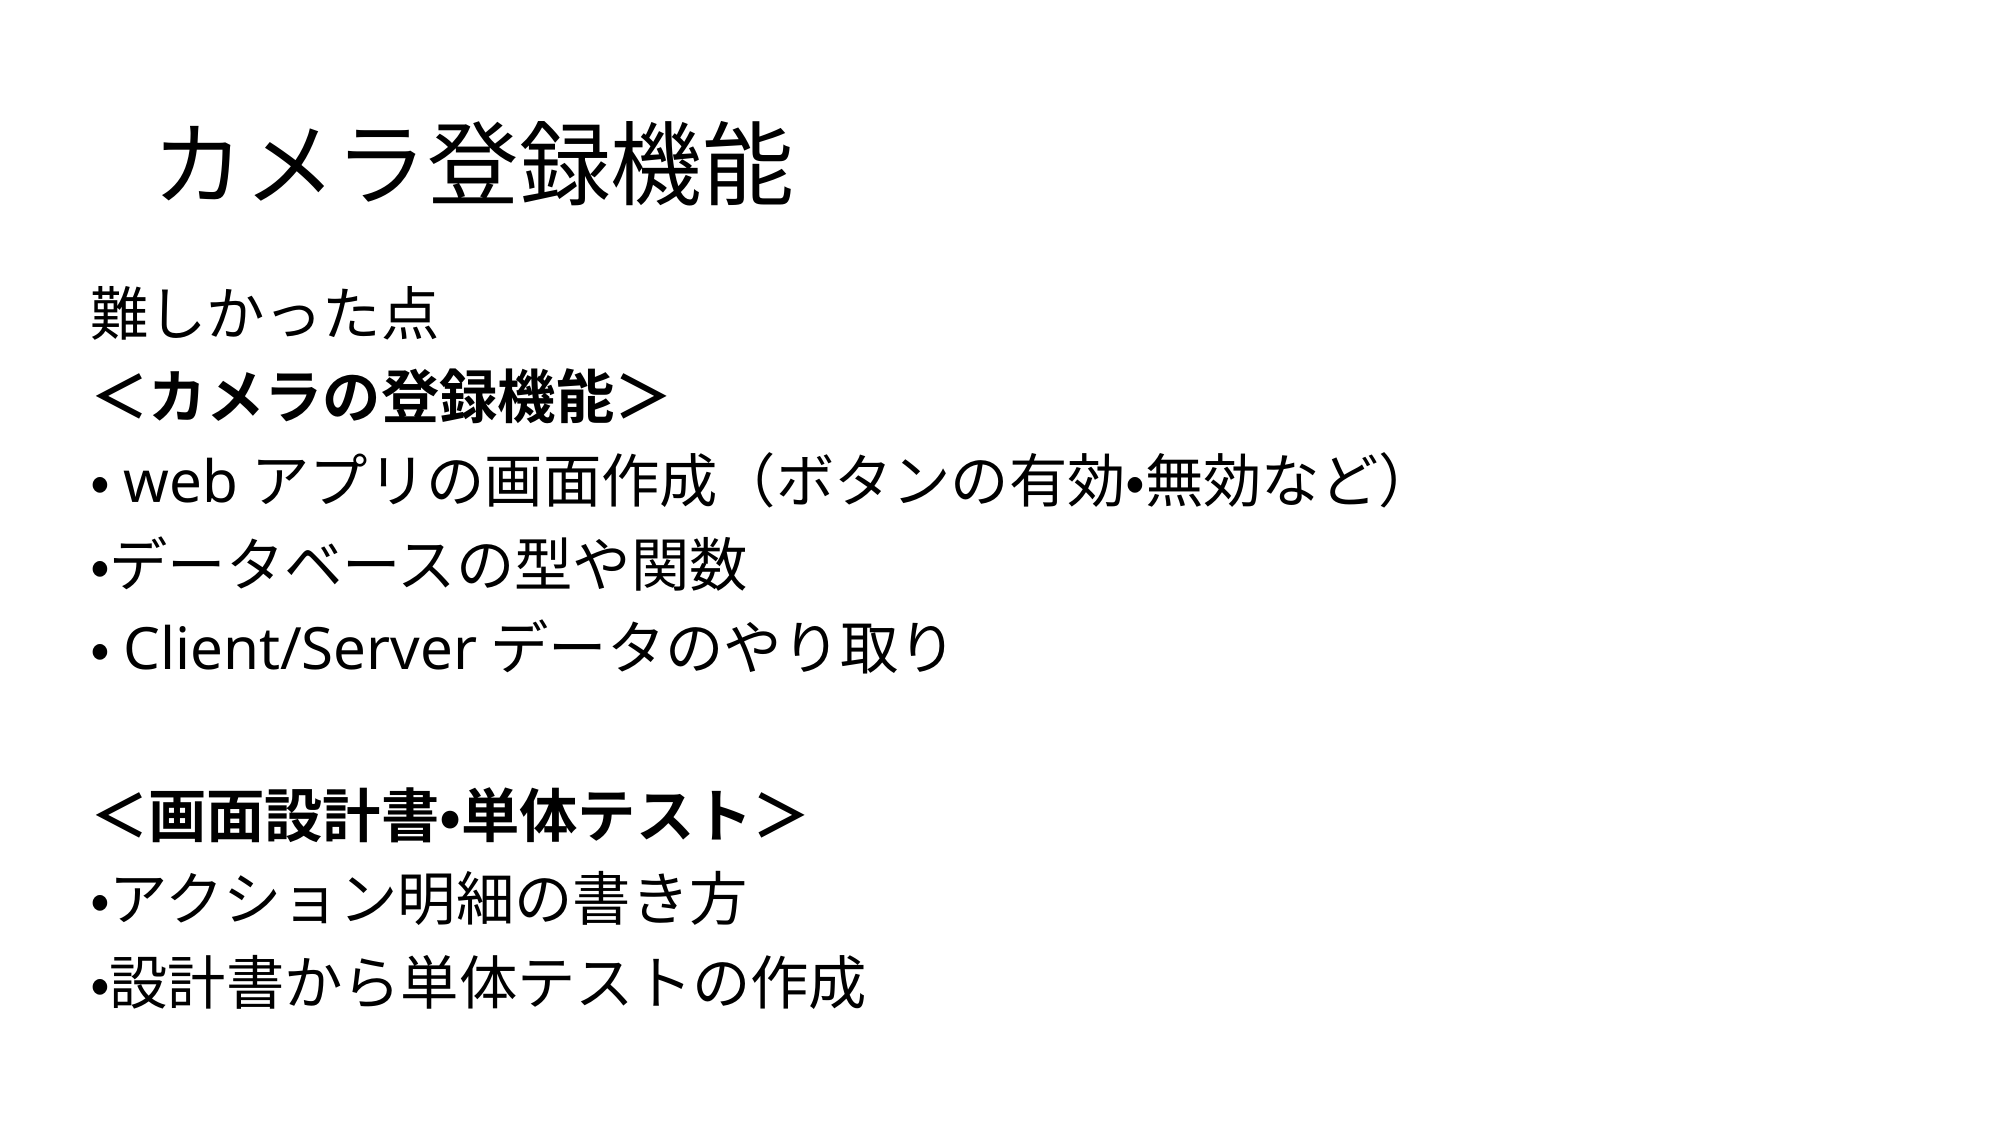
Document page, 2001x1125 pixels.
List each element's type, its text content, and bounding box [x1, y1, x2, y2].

list 難しかった点 ＜カメラの登録機能＞ ・webアプリの画面作成（ボタンの有効・無効など） ・データベースの型や関数 ・Client/Serverデータのやり取り ＜画面設計書・単体テスト＞ ・アクション明細の書き方 ・設計書から単体テストの作成 [75, 277, 1945, 1077]
title カメラ登録機能 [137, 59, 1863, 277]
